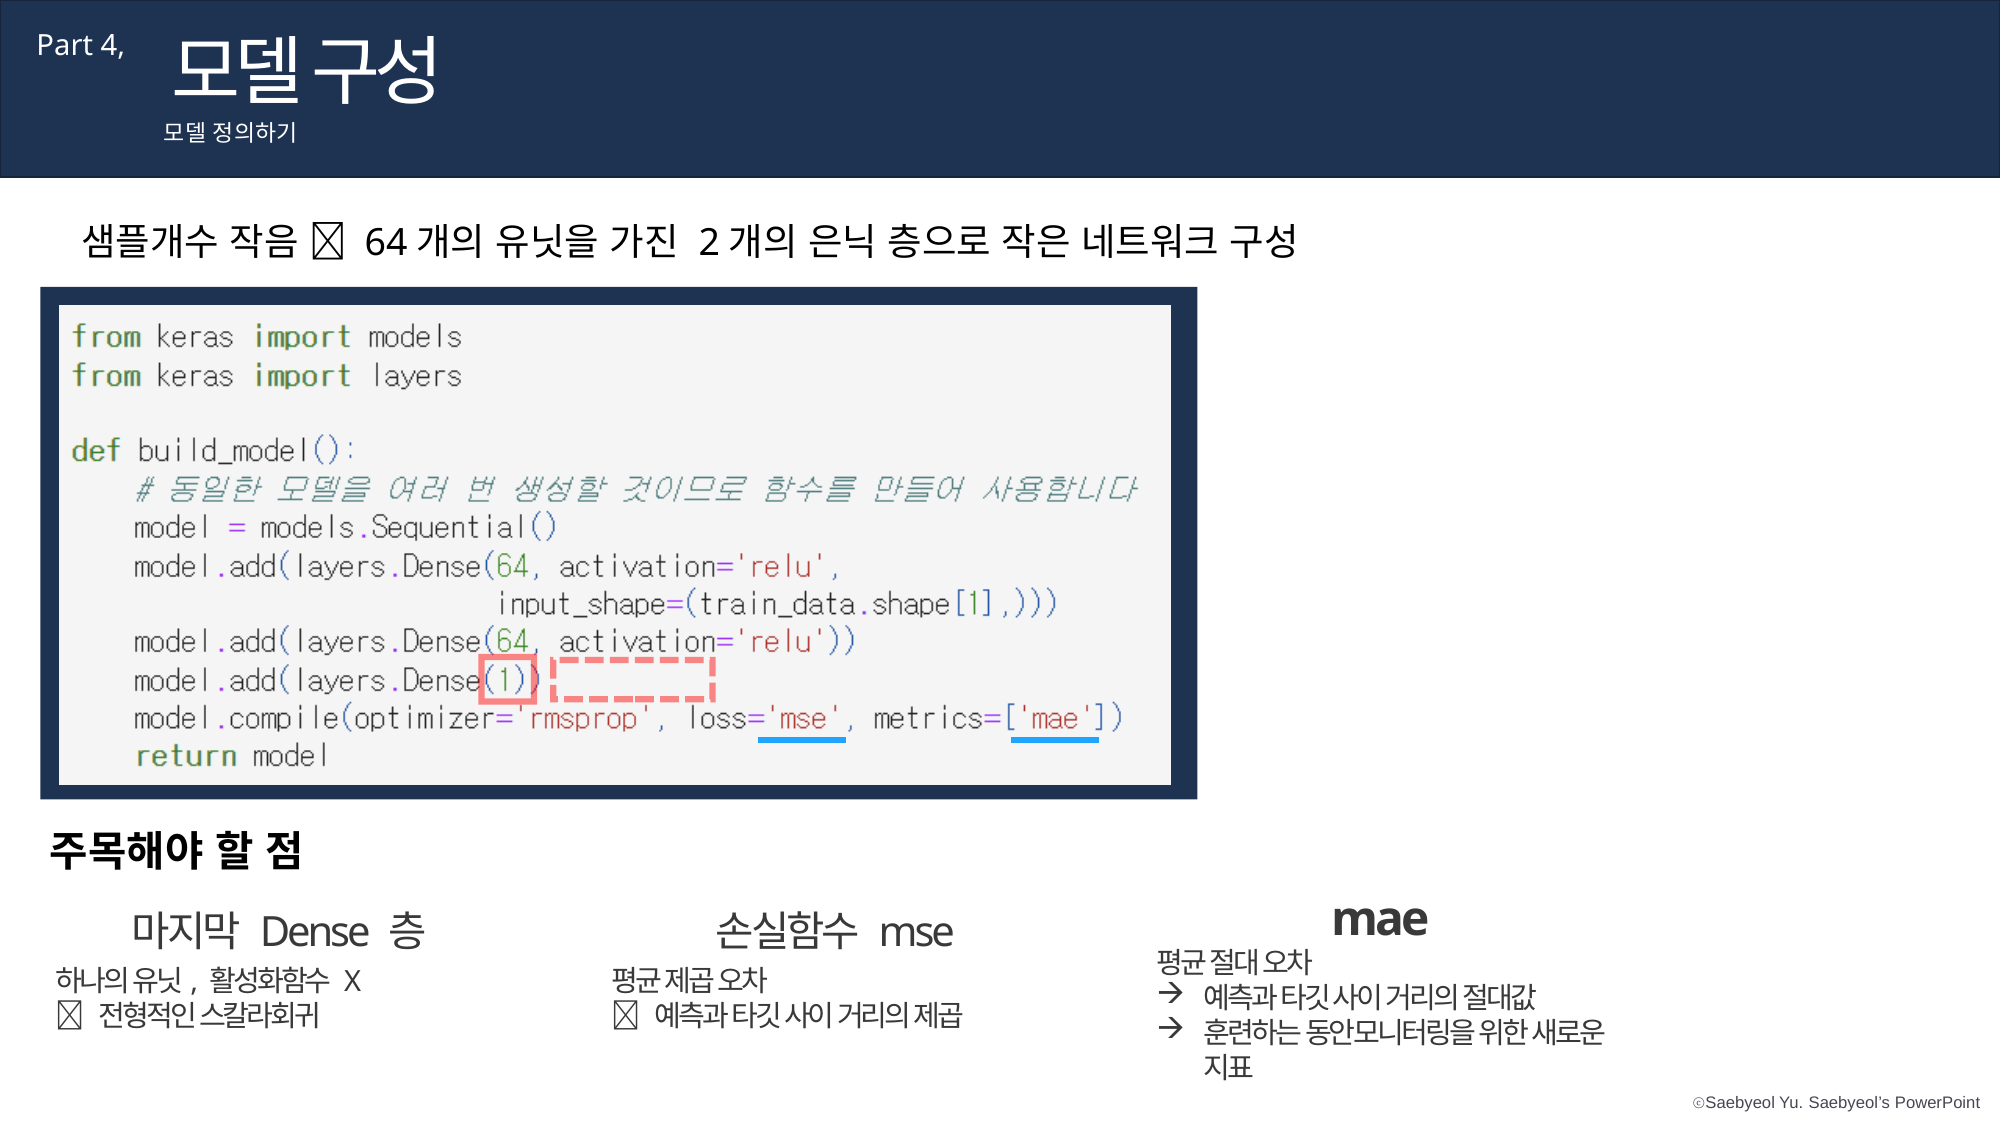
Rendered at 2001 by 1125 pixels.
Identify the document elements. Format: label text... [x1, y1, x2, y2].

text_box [597, 897, 1074, 1041]
text_box 모델 정의하기 [149, 110, 313, 154]
picture [59, 305, 1171, 785]
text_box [41, 897, 518, 1041]
text_box [0, 0, 2000, 178]
text_box 샘플개수 작음  64개의 유닛을 가진 2개의 은닉 층으로 작은 네트워크 구성 [66, 210, 1314, 271]
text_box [1141, 879, 1619, 1094]
text_box Part 4, [21, 19, 148, 69]
text_box 모델 구성 [156, 16, 459, 122]
text_box 주목해야 할 점 [35, 817, 554, 882]
text_box [39, 286, 1198, 800]
